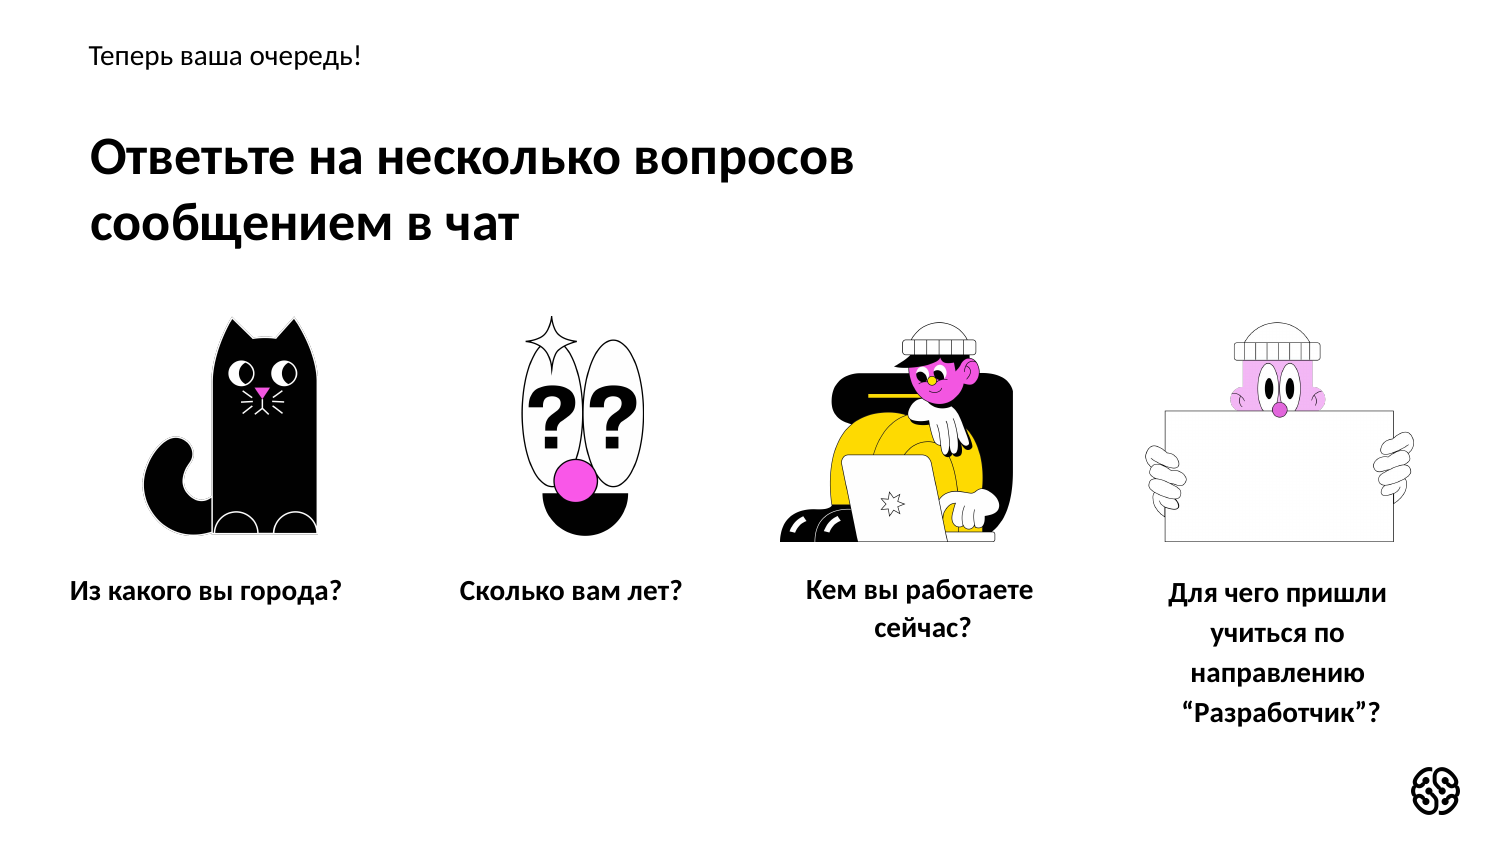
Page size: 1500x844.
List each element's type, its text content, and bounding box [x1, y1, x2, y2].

text_box Сколько вам лет? [442, 568, 698, 606]
picture [779, 321, 1014, 542]
picture [521, 316, 644, 536]
text_box Для чего пришли учиться по направлению “Разработчик”? [1154, 566, 1407, 728]
text_box Из какого вы города? [49, 568, 362, 606]
text_box Ответьте на несколько вопросов сообщением в чат [87, 108, 950, 252]
title Теперь ваша очередь! [86, 33, 522, 177]
picture [1411, 767, 1460, 815]
text_box Кем вы работаете сейчас? [792, 565, 1053, 644]
picture [142, 316, 318, 536]
picture [1144, 321, 1415, 542]
